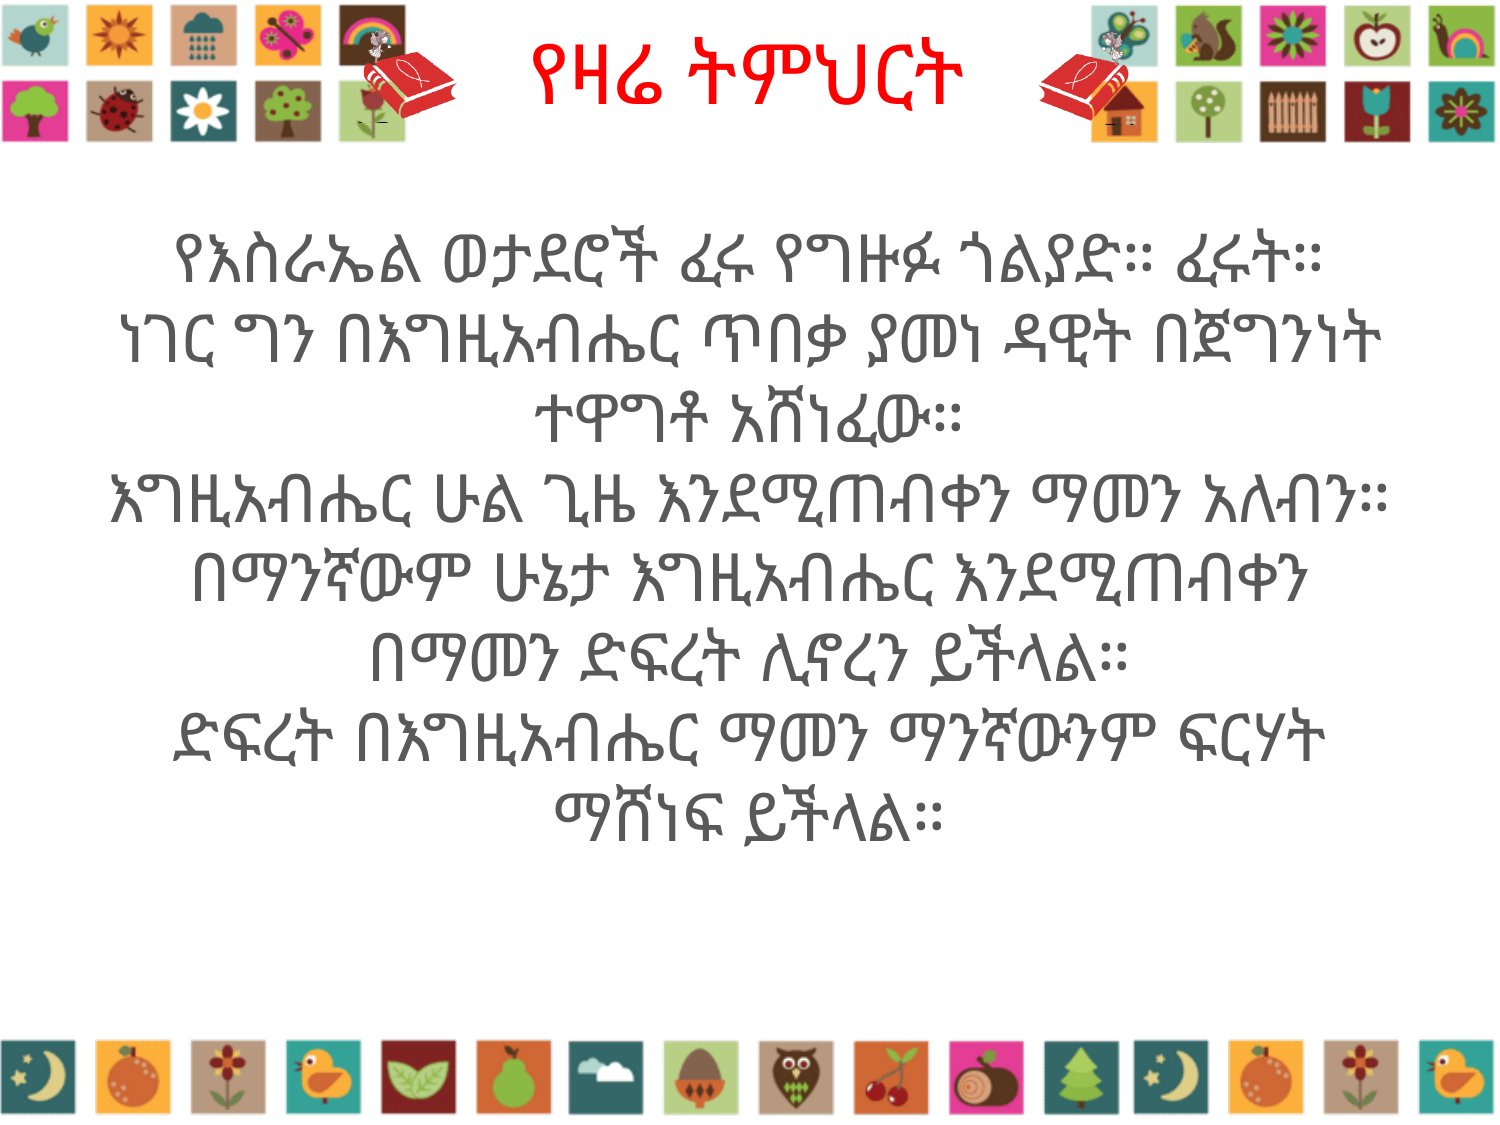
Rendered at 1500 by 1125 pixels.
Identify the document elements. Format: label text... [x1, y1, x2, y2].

picture [0, 3, 489, 150]
picture [1006, 3, 1500, 150]
text_box የእስራኤል ወታደሮች ፈሩ የግዙፉ ጎልያድ። ፈሩት። ነገር ግን በእግዚአብሔር ጥበቃ ያመነ ዳዊት በጀግንነት ተዋግቶ አሸነፈው። እግዚአብሔር ሁል ጊዜ እንደሚጠብቀን ማመን አለብን። በማንኛውም ሁኔታ እግዚአብሔር እንደሚጠብቀን በማመን ድፍረት ሊኖረን ይችላል። ድፍረት በእግዚአብሔር ማመን ማንኛውንም ፍርሃት ማሸነፍ ይችላል። [76, 208, 1424, 863]
text_box የዛሬ ትምህርት [427, 13, 1078, 129]
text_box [0, 1028, 1500, 1118]
